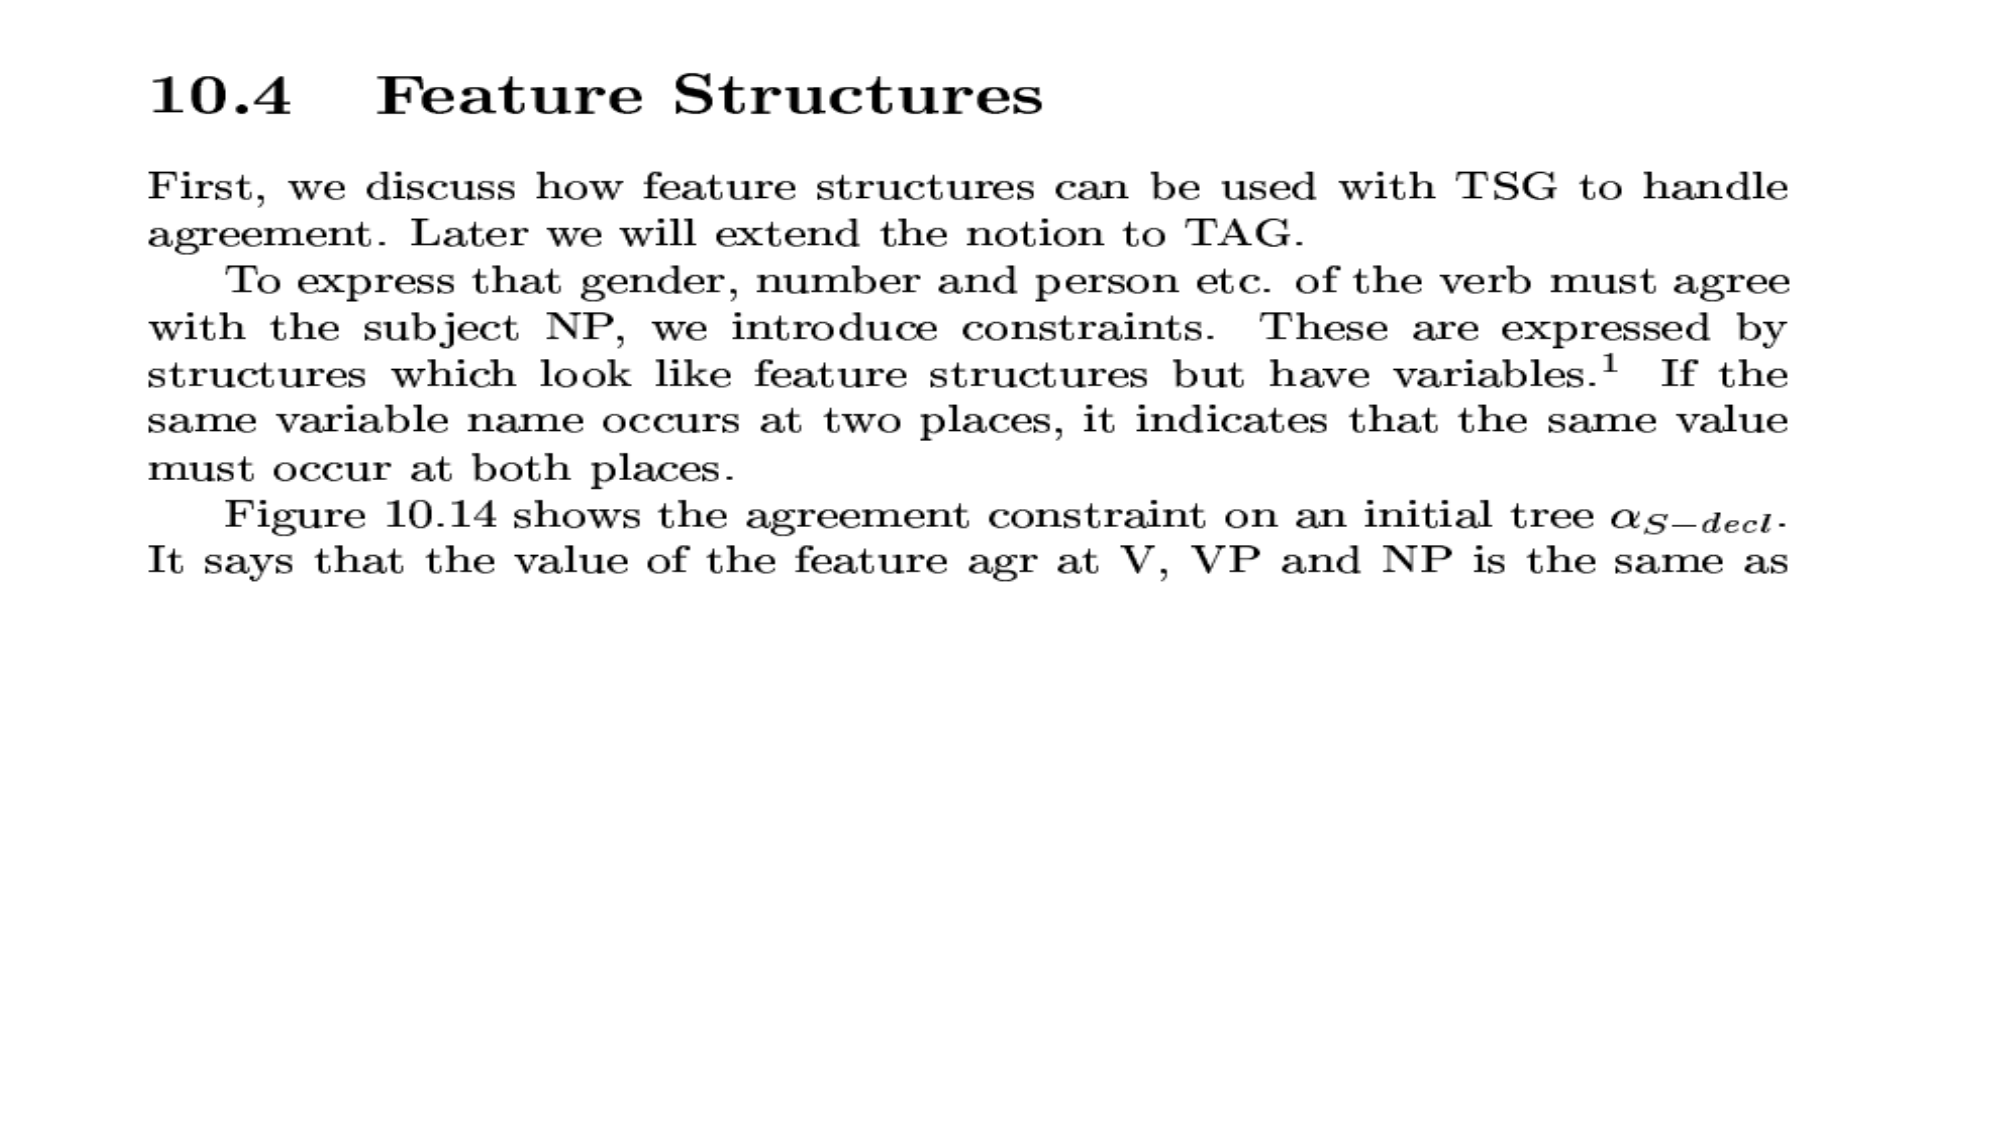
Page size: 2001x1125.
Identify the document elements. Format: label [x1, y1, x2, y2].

picture [129, 50, 1818, 591]
